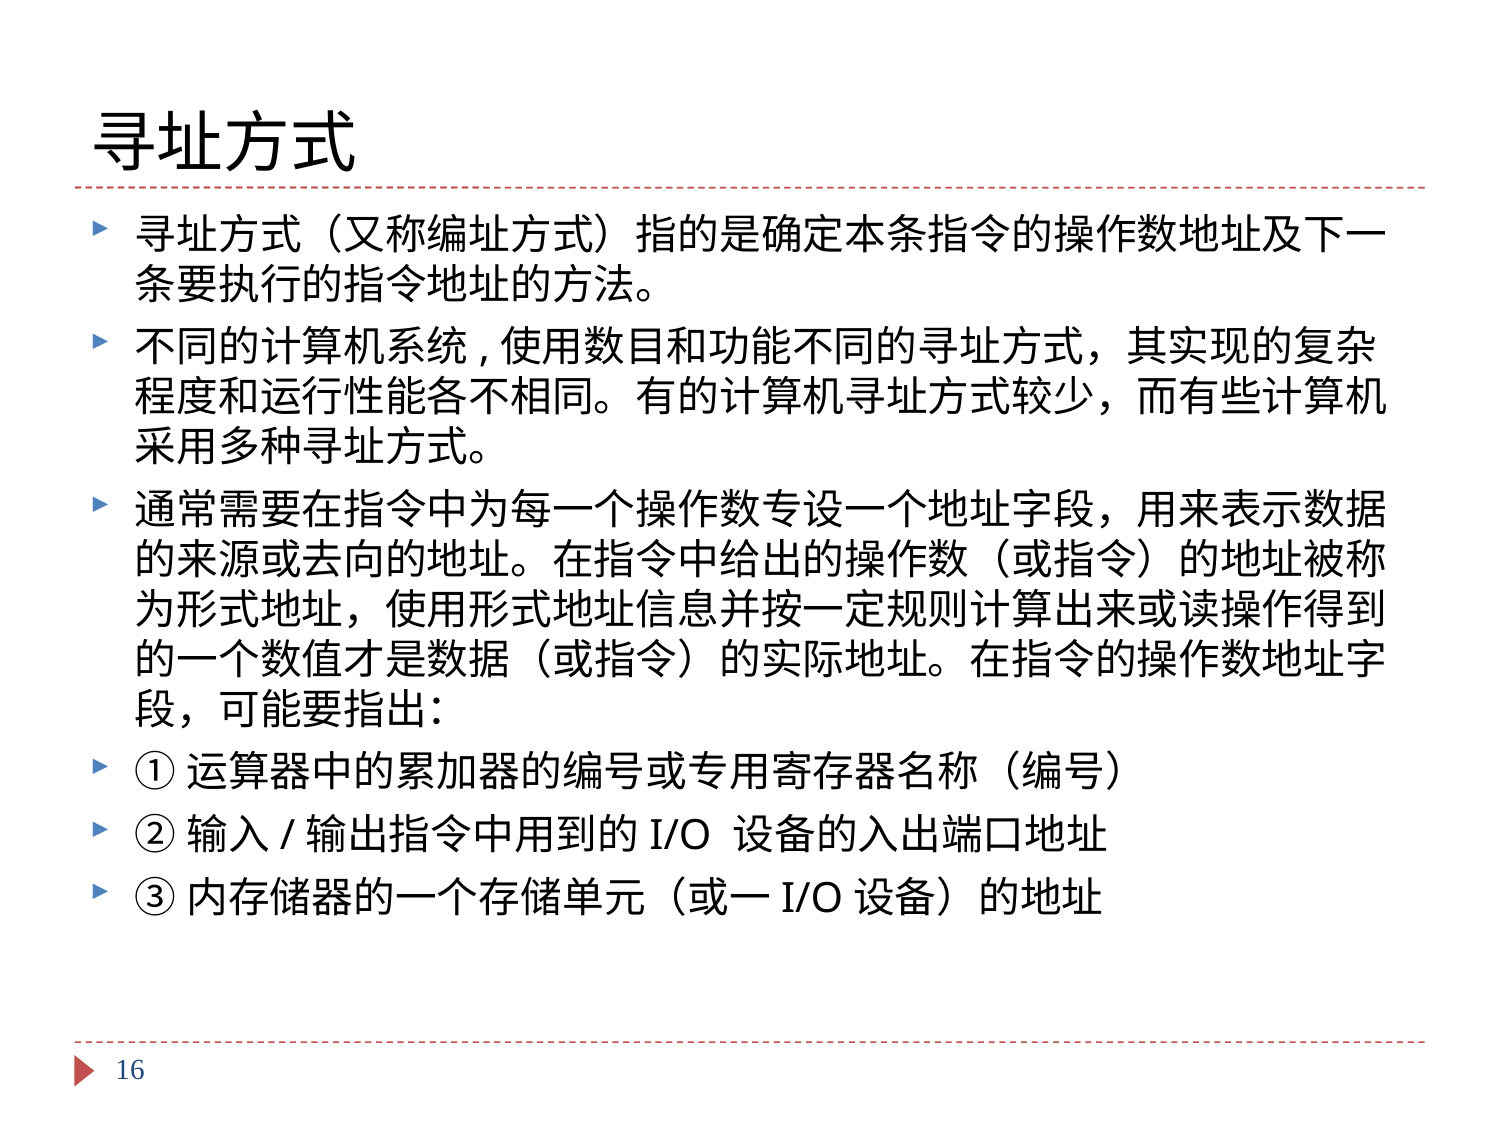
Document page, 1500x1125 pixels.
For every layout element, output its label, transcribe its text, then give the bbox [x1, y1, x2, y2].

title 寻址方式 [75, 24, 1425, 188]
slide_number 16 [100, 1042, 426, 1103]
list 寻址方式（又称编址方式）指的是确定本条指令的操作数地址及下一条要执行的指令地址的方法。 不同的计算机系统,使用数目和功能不同的寻址方式，其实现的复杂程度和运行性能各不相同。有的计算机寻址方式较少，而有些计算机采用多种寻址方式。 通常需要在指令中为每一个操作数专设一个地址字段，用来表示数据的来源或去向的地址。在指令中给出的操作数（或指令）的地址被称为形式地址，使用形式地址信息并按一定规则计算出来或读操作得到的一个数值才是数据（或指令）的实际地址。在指令的操作数地址字段，可能要指出： ①运算器中的累加器的编号或专用寄存器名称（编号） ②输入/输出指令中用到的I/O 设备的入出端口地址 ③内存储器的一个存储单元（或一I/O设备）的地址 [75, 200, 1425, 1006]
